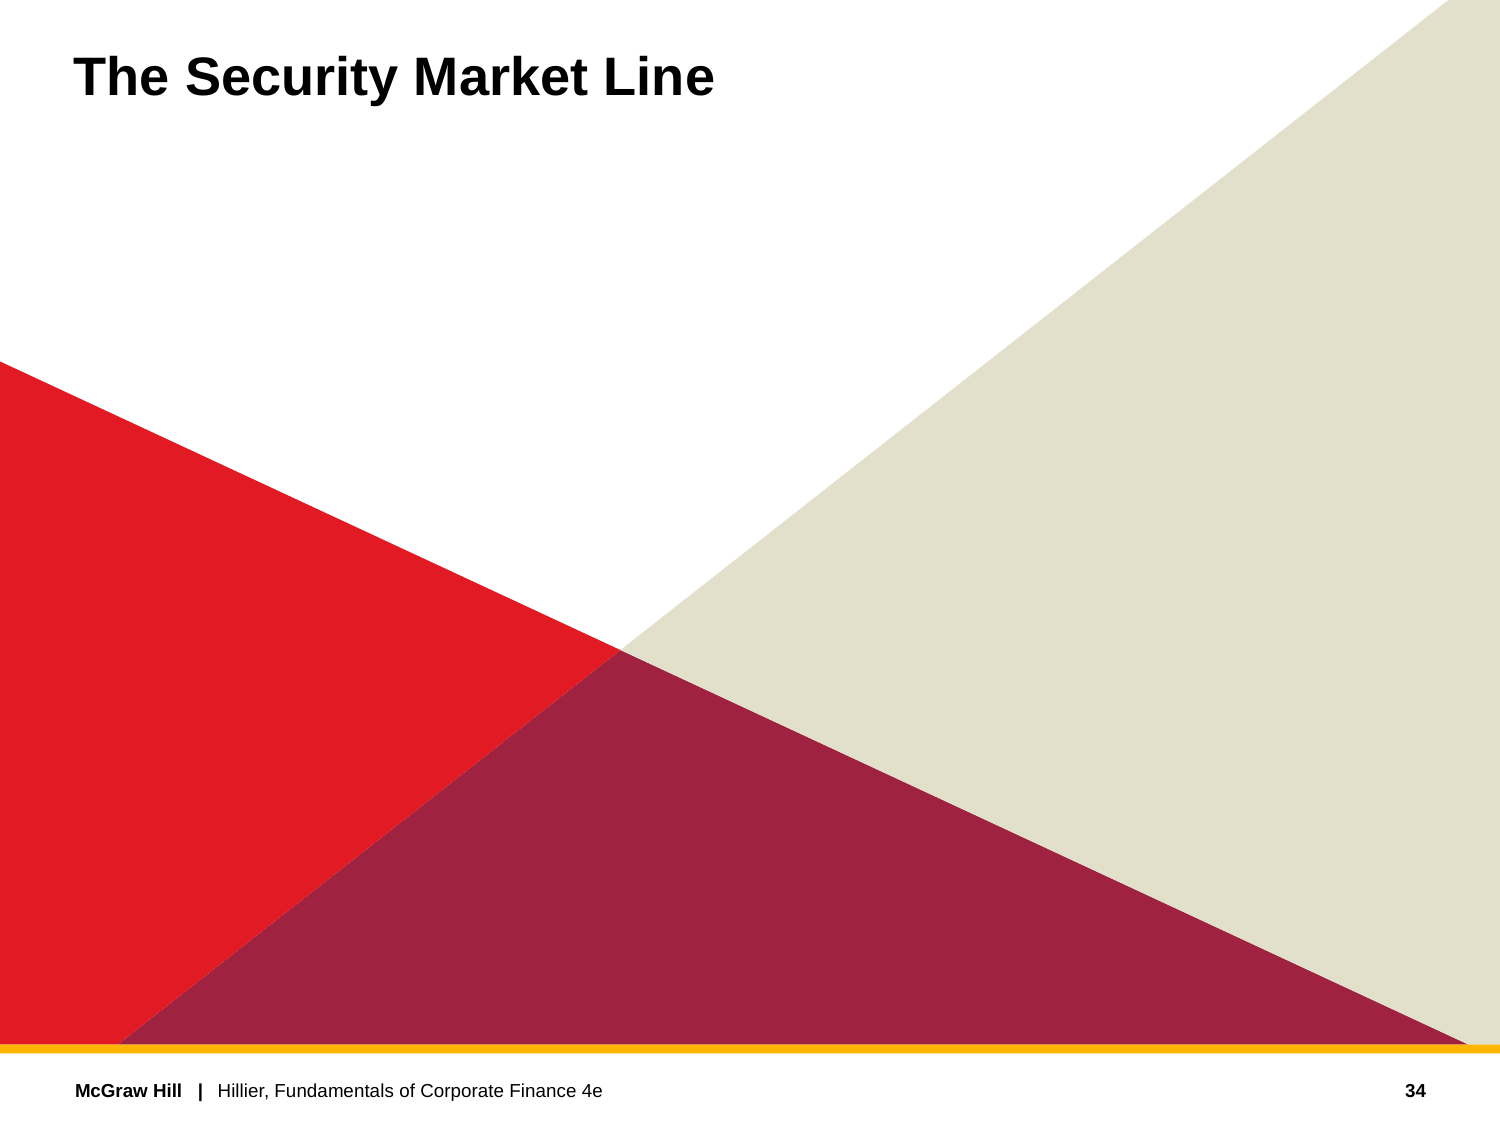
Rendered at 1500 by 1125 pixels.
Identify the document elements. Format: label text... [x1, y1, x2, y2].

footer Hillier, Fundamentals of Corporate Finance 4e [202, 1071, 1103, 1109]
title The Security Market Line [58, 33, 1259, 184]
slide_number 34 [1283, 1071, 1442, 1109]
